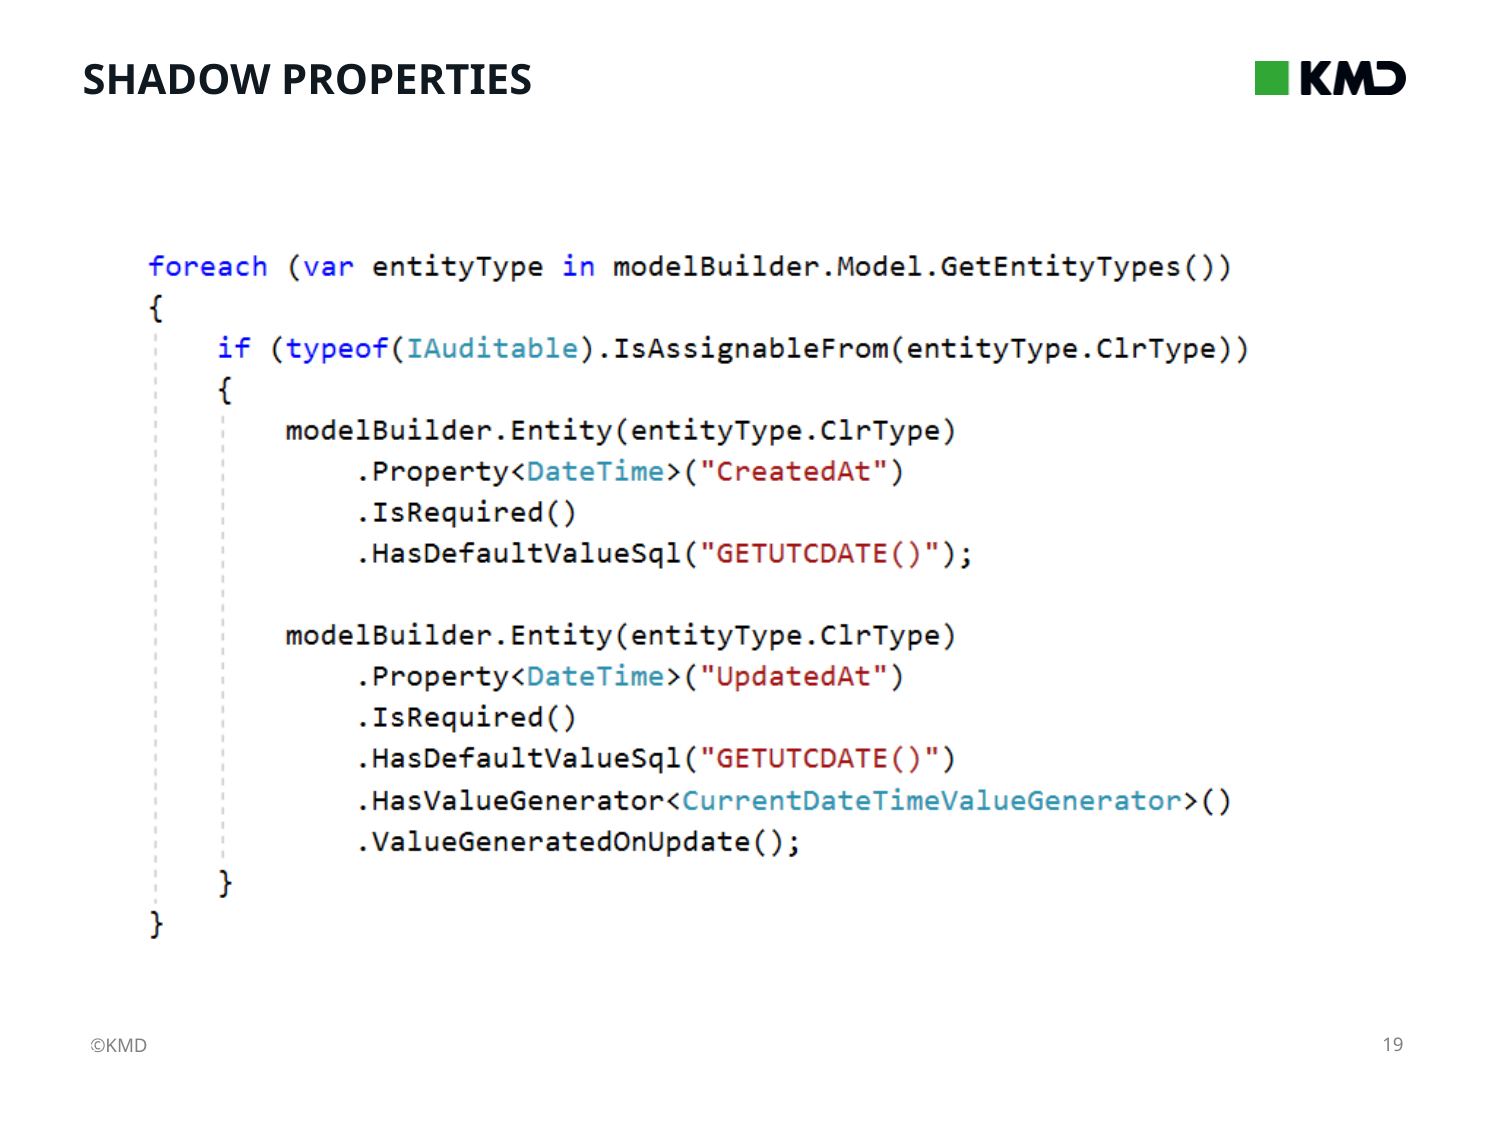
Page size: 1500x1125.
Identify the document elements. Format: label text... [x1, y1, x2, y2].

title Shadow properties [0, 0, 1222, 154]
slide_number 19 [1331, 1033, 1404, 1069]
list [122, 238, 1269, 958]
picture [1255, 61, 1406, 95]
